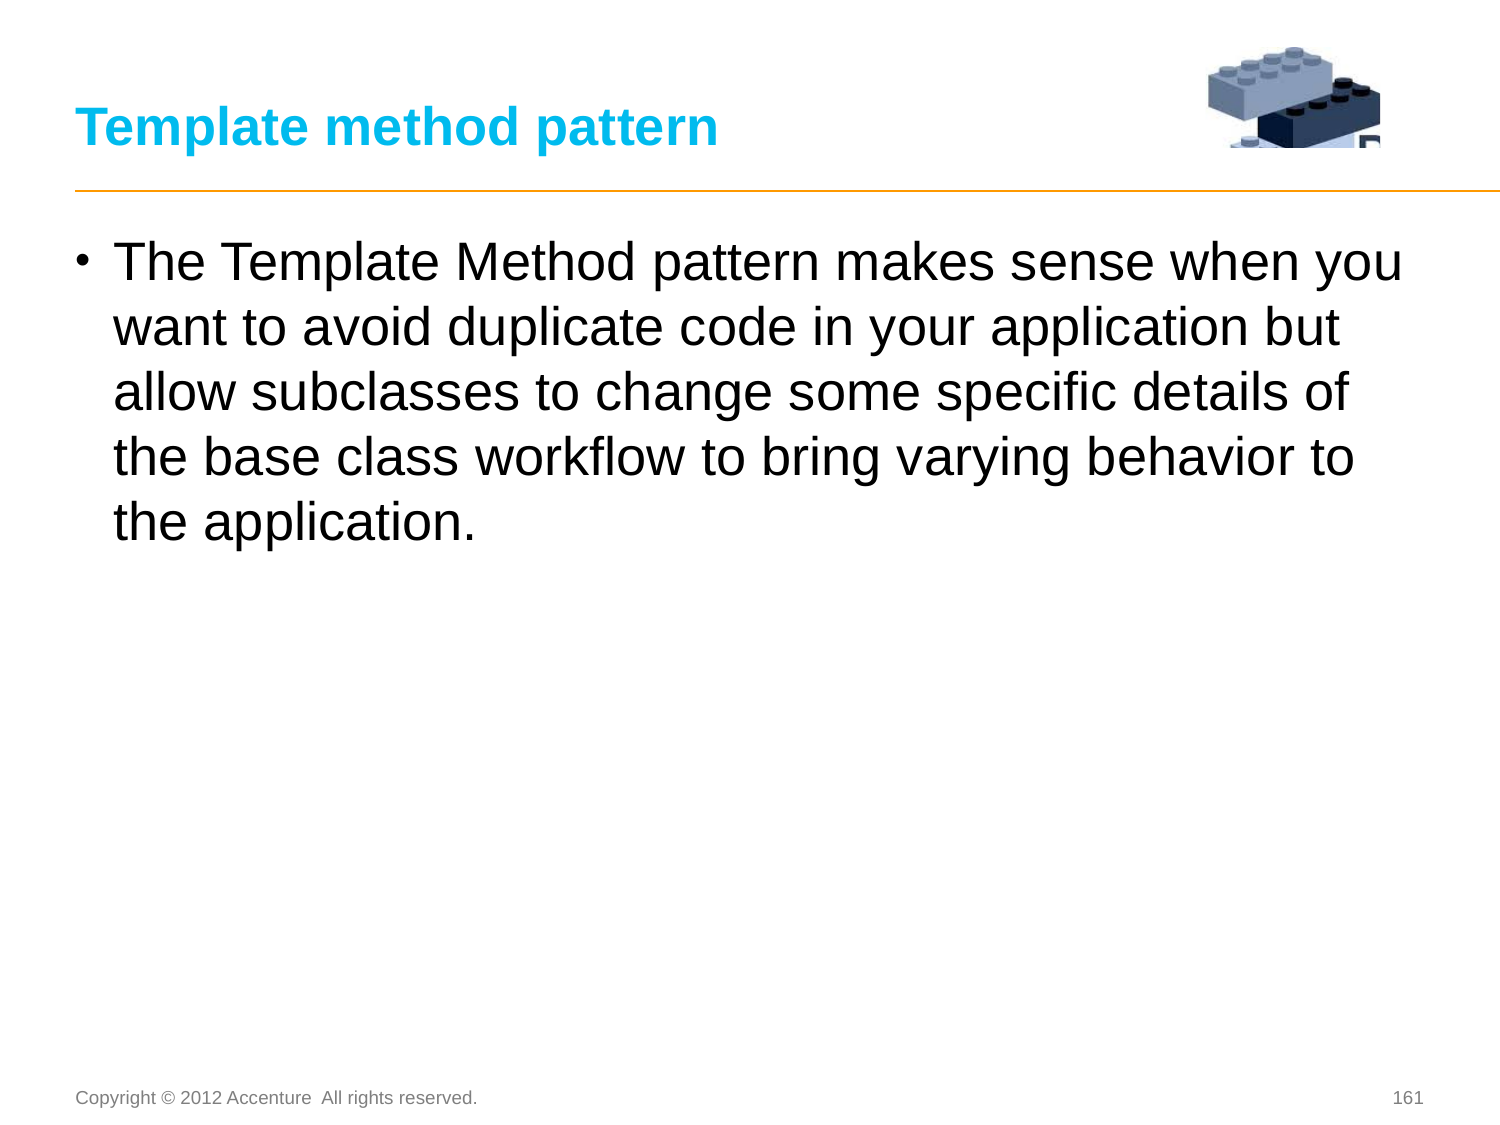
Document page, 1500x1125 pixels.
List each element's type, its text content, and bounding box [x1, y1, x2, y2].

list The Template Method pattern makes sense when you want to avoid duplicate code in your application but allow subclasses to change some specific details of the base class workflow to bring varying behavior to the application. [75, 226, 1425, 1018]
title Template method pattern [75, 27, 1422, 157]
